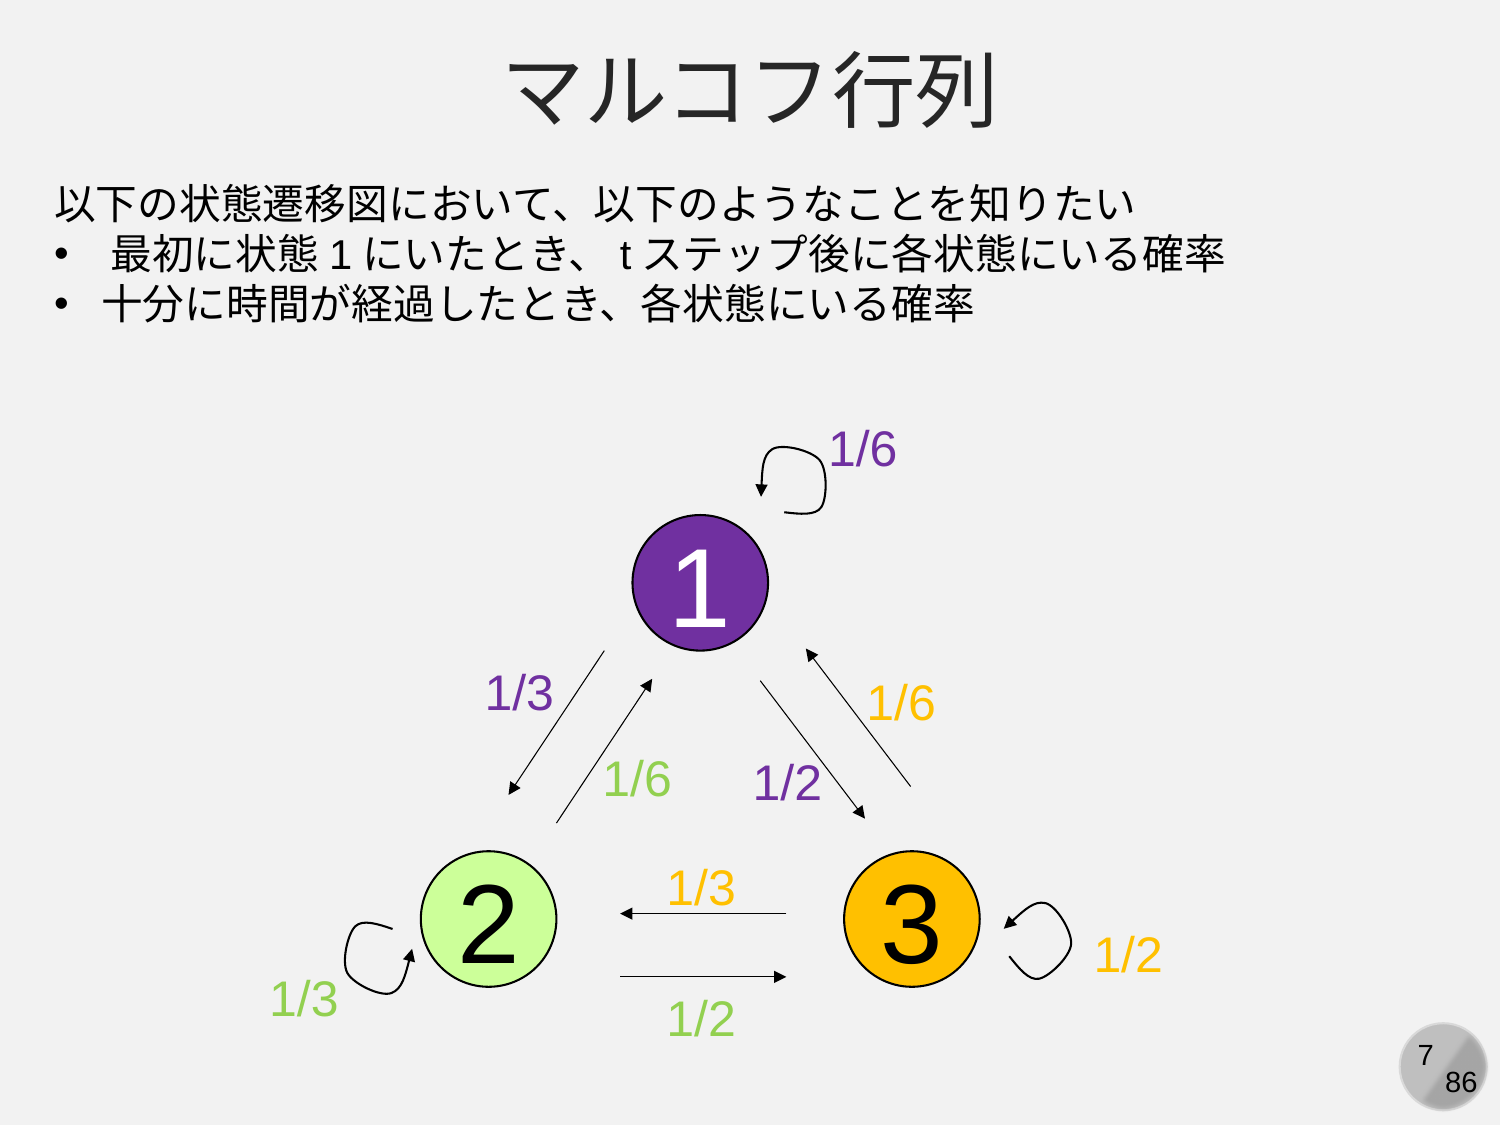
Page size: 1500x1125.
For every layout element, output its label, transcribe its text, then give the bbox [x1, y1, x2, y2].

text_box 以下の状態遷移図において、以下のようなことを知りたい 最初に状態1にいたとき、tステップ後に各状態にいる確率 十分に時間が経過したとき、各状態にいる確率 [39, 170, 1241, 336]
list マルコフ行列 [0, 31, 1500, 155]
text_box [253, 408, 1179, 1055]
